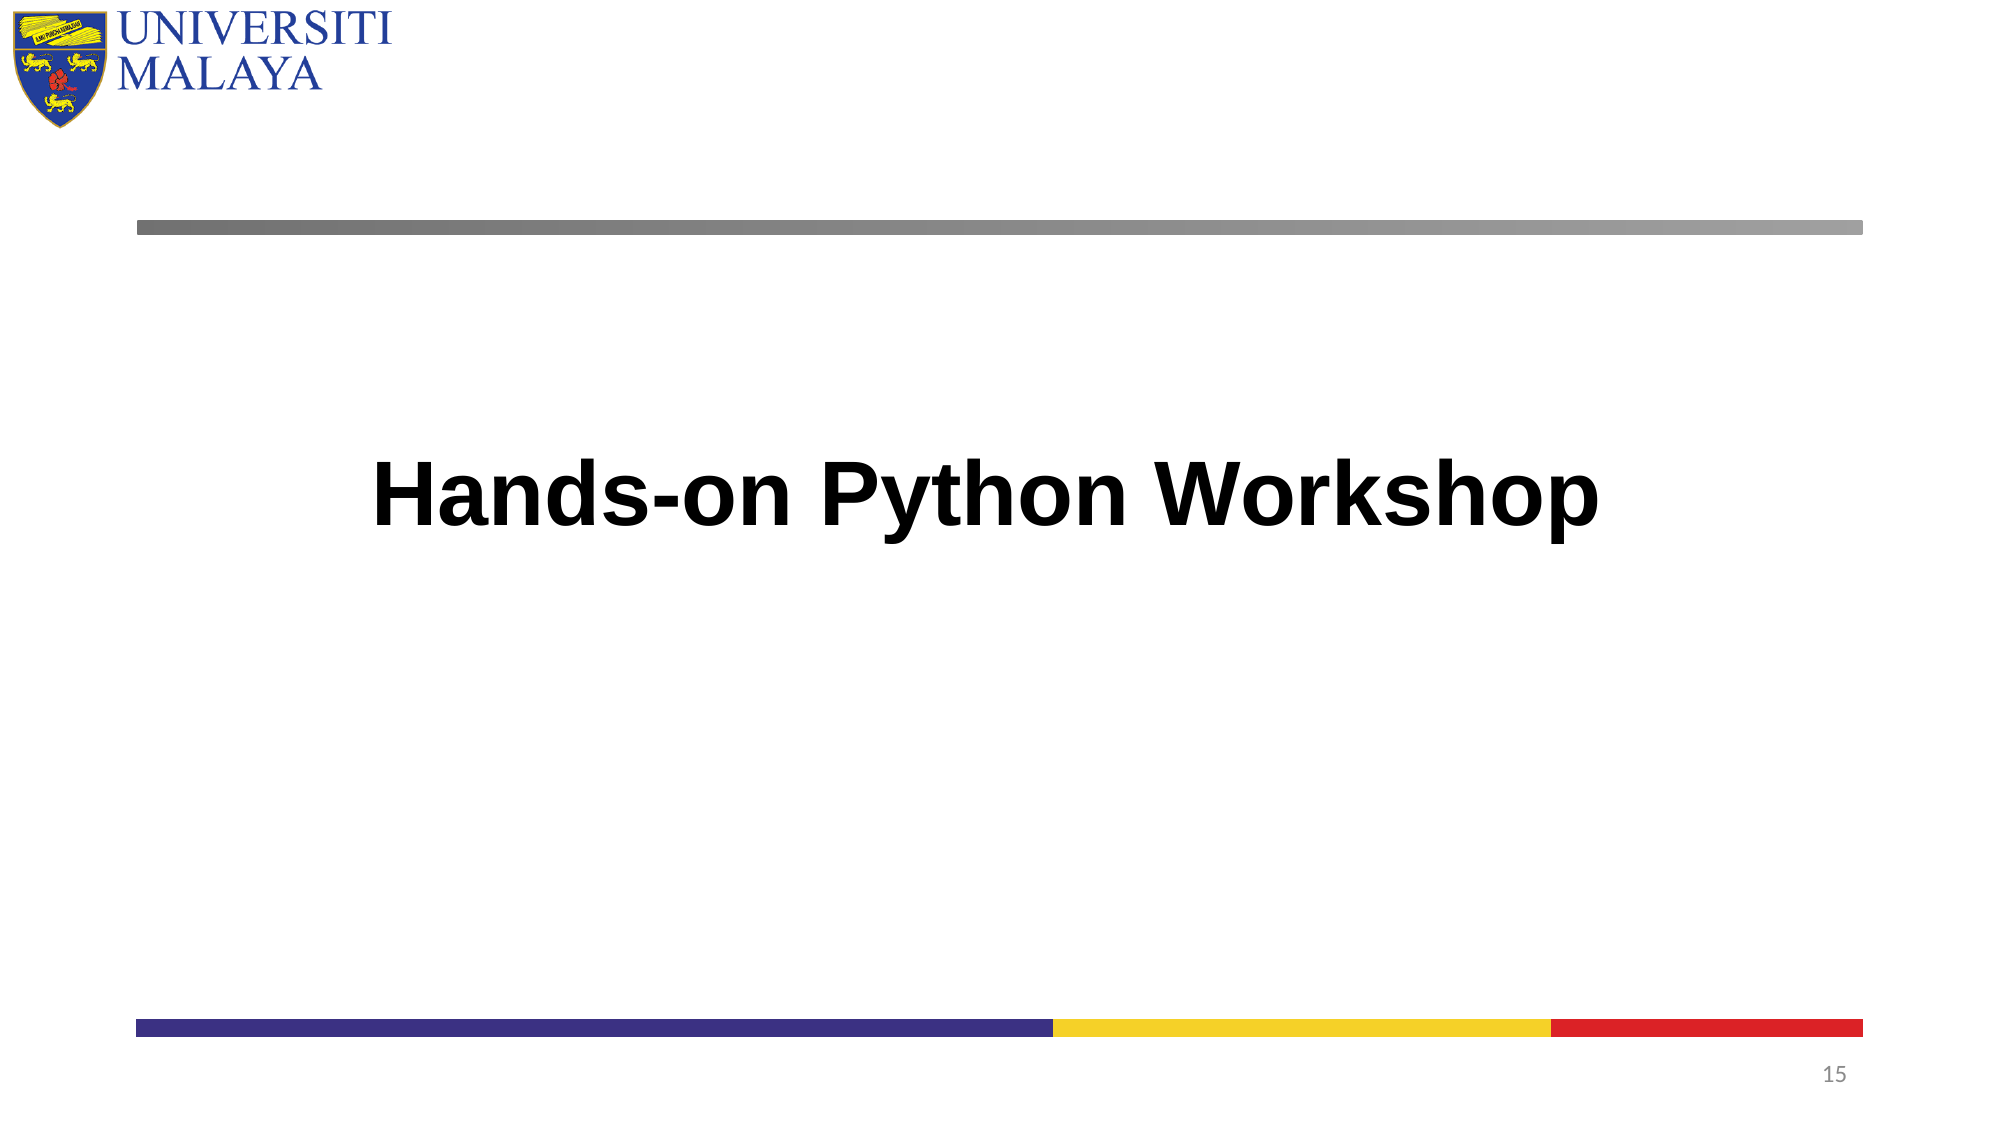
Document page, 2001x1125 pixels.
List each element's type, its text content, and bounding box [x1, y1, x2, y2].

slide_number 15 [1412, 1042, 1863, 1103]
title Hands-on Python Workshop [137, 387, 1863, 605]
picture [0, 1, 407, 135]
